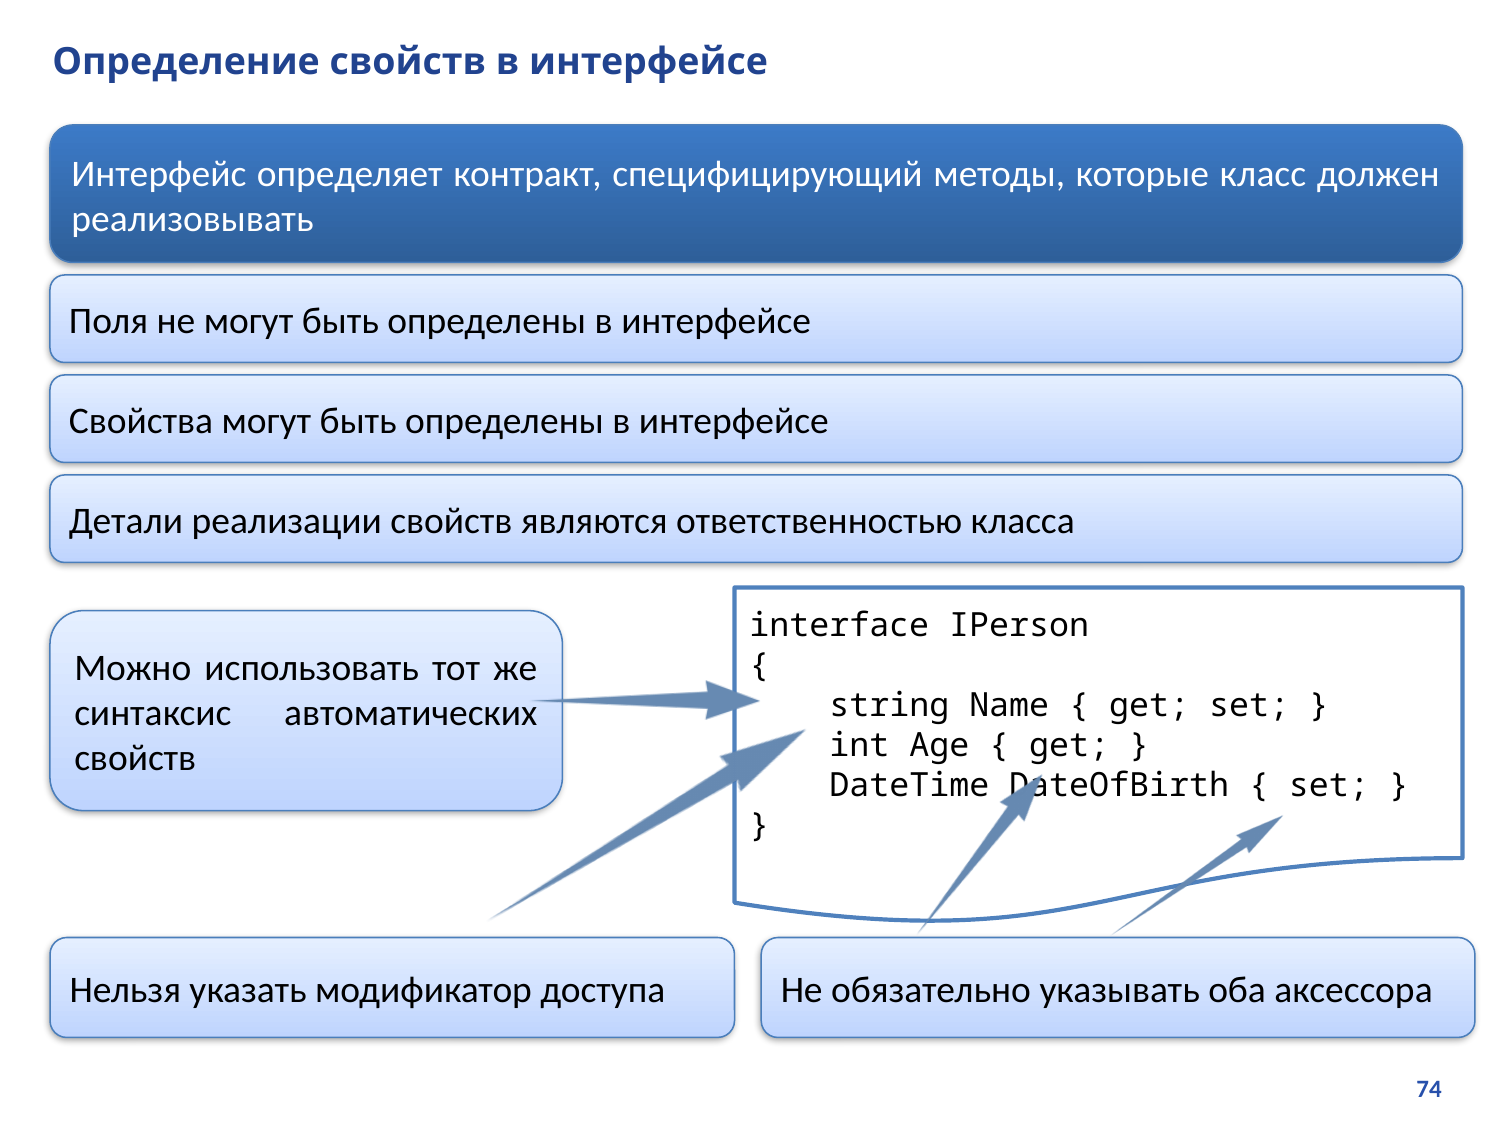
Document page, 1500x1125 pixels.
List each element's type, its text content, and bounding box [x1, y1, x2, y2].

text_box Свойства могут быть определены в интерфейсе [49, 374, 1464, 464]
text_box Интерфейс определяет контракт, специфицирующий методы, которые класс должен реализовывать [49, 124, 1464, 264]
text_box Не обязательно указывать оба аксессора [760, 936, 1476, 1039]
text_box Поля не могут быть определены в интерфейсе [49, 274, 1464, 364]
text_box Детали реализации свойств являются ответственностью класса [49, 474, 1464, 564]
picture [1086, 864, 1304, 891]
title Определение свойств в интерфейсе [36, 29, 1469, 90]
picture [450, 801, 835, 851]
text_box interface IPerson { string Name { get; set; } int Age { get; } DateTime DateOfBirth { set; } } [732, 585, 1465, 923]
picture [872, 837, 1083, 875]
picture [523, 676, 762, 724]
text_box Можно использовать тот же синтаксис автоматических свойств [49, 609, 564, 812]
text_box Нельзя указать модификатор доступа [49, 936, 736, 1039]
